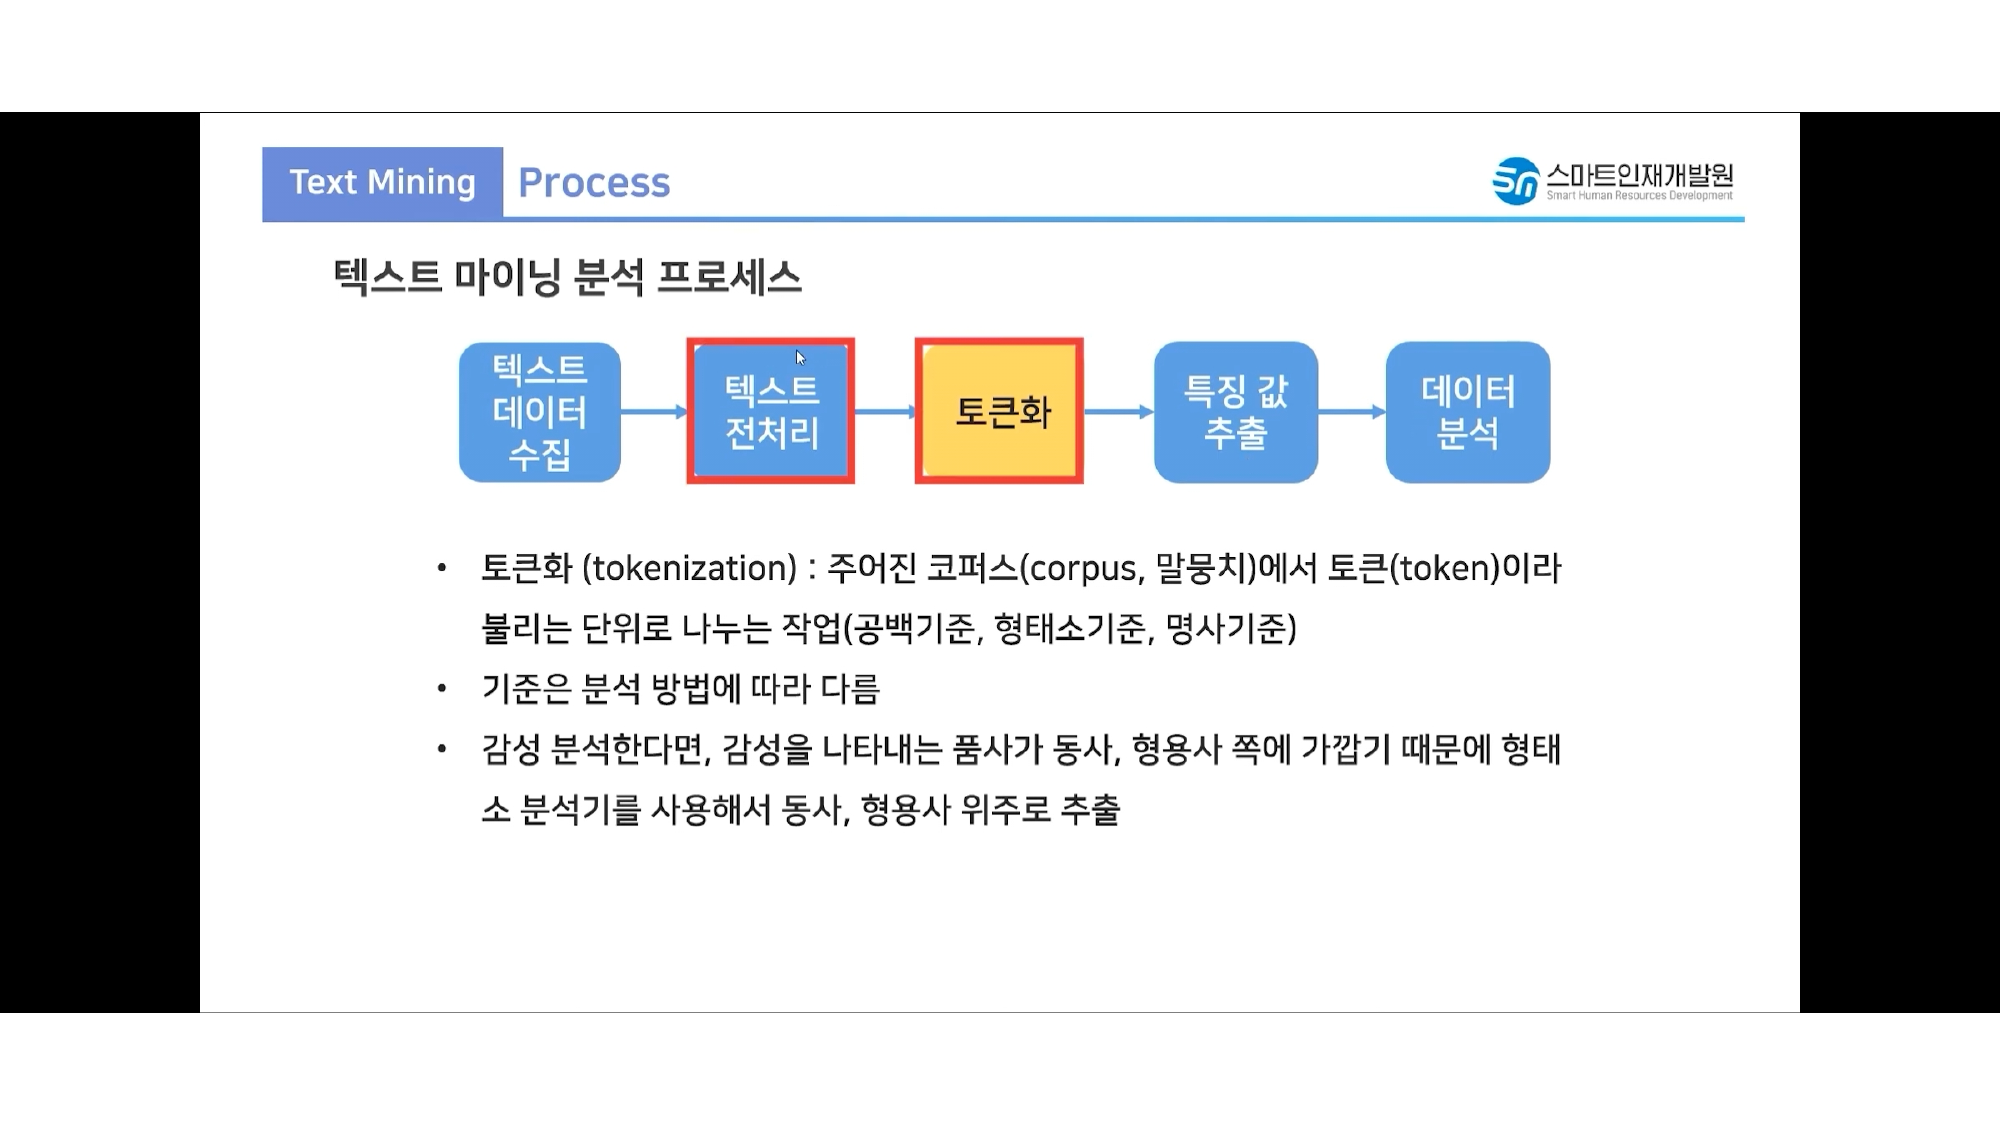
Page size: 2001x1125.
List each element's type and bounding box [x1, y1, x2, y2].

picture [0, 112, 2000, 1013]
